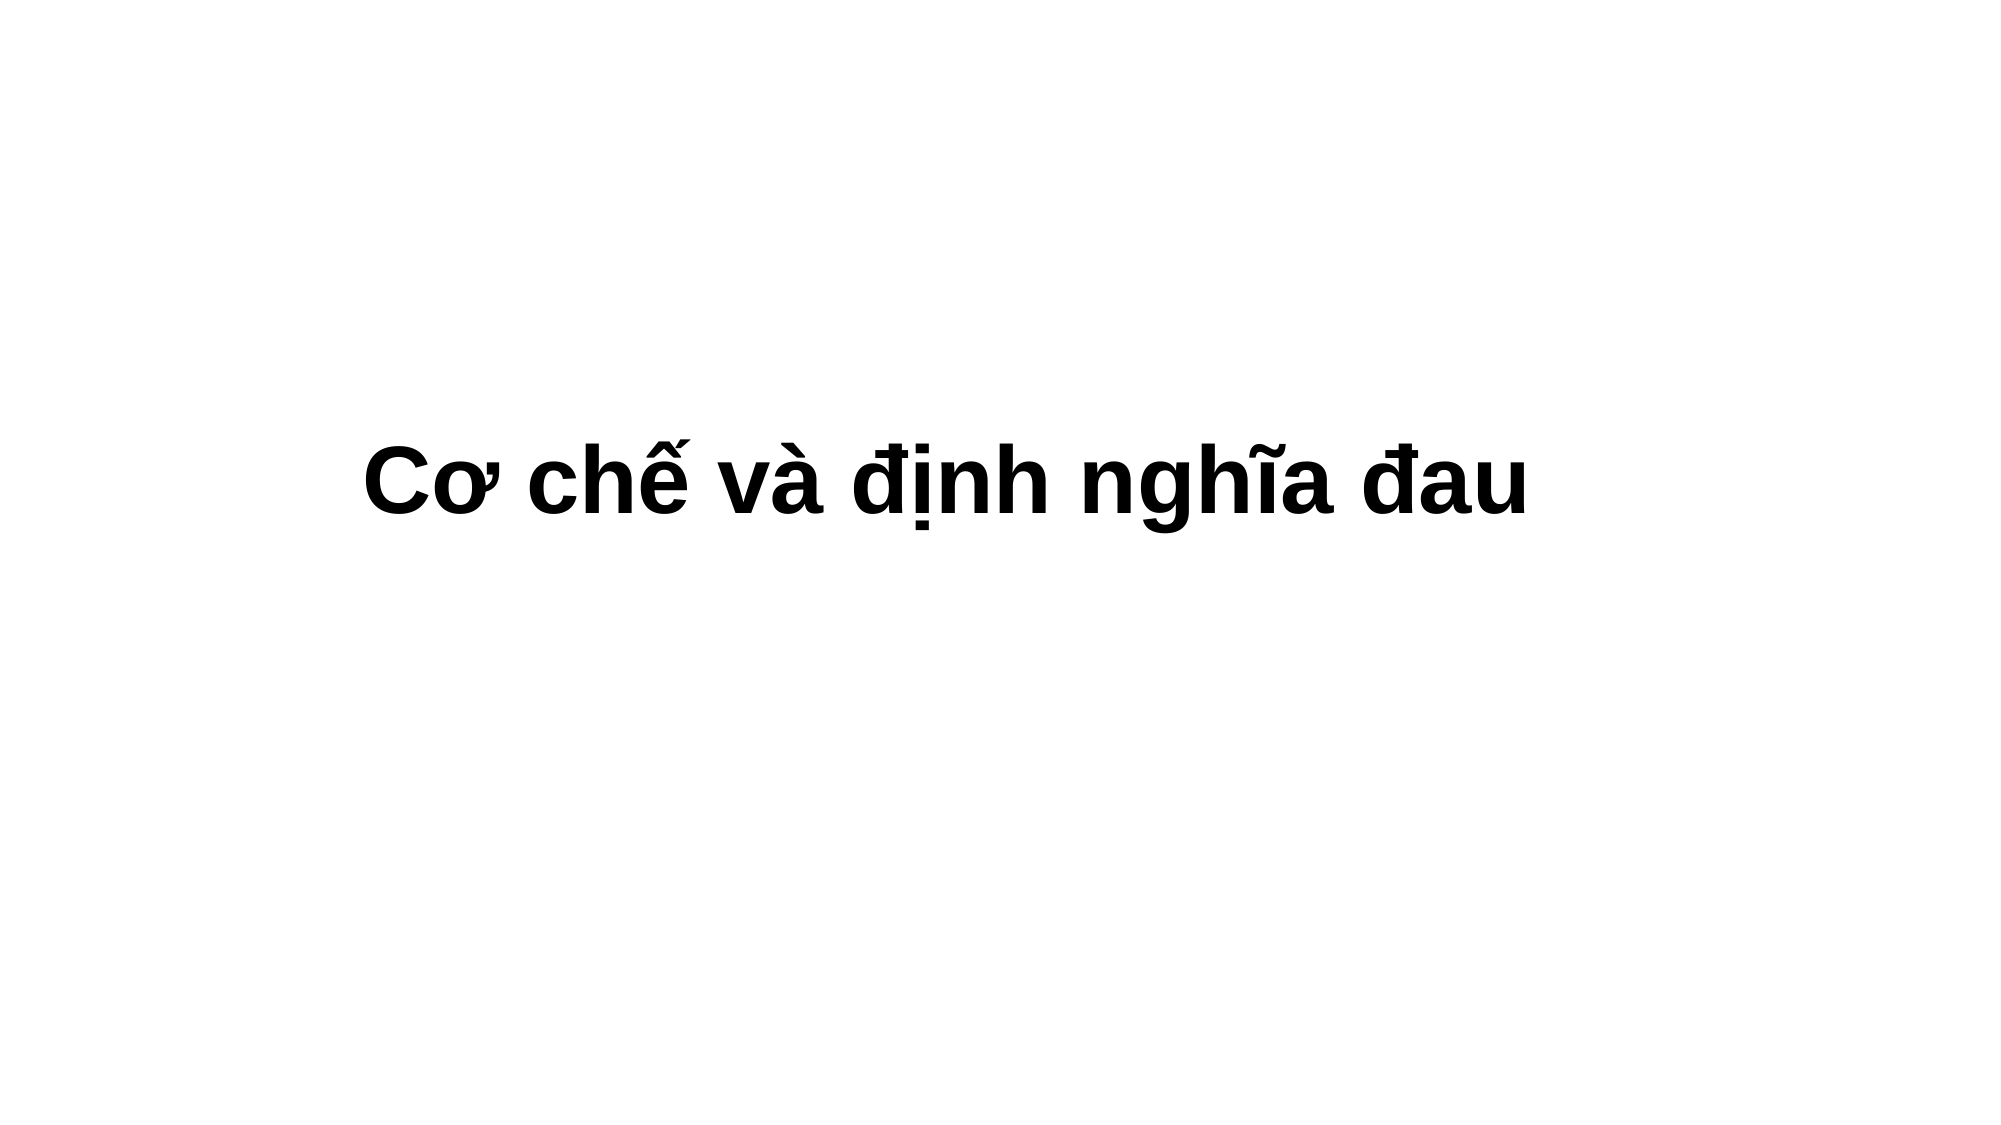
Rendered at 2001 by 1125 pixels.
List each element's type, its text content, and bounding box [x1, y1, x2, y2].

text_box Cơ chế và định nghĩa đau [246, 394, 1648, 570]
